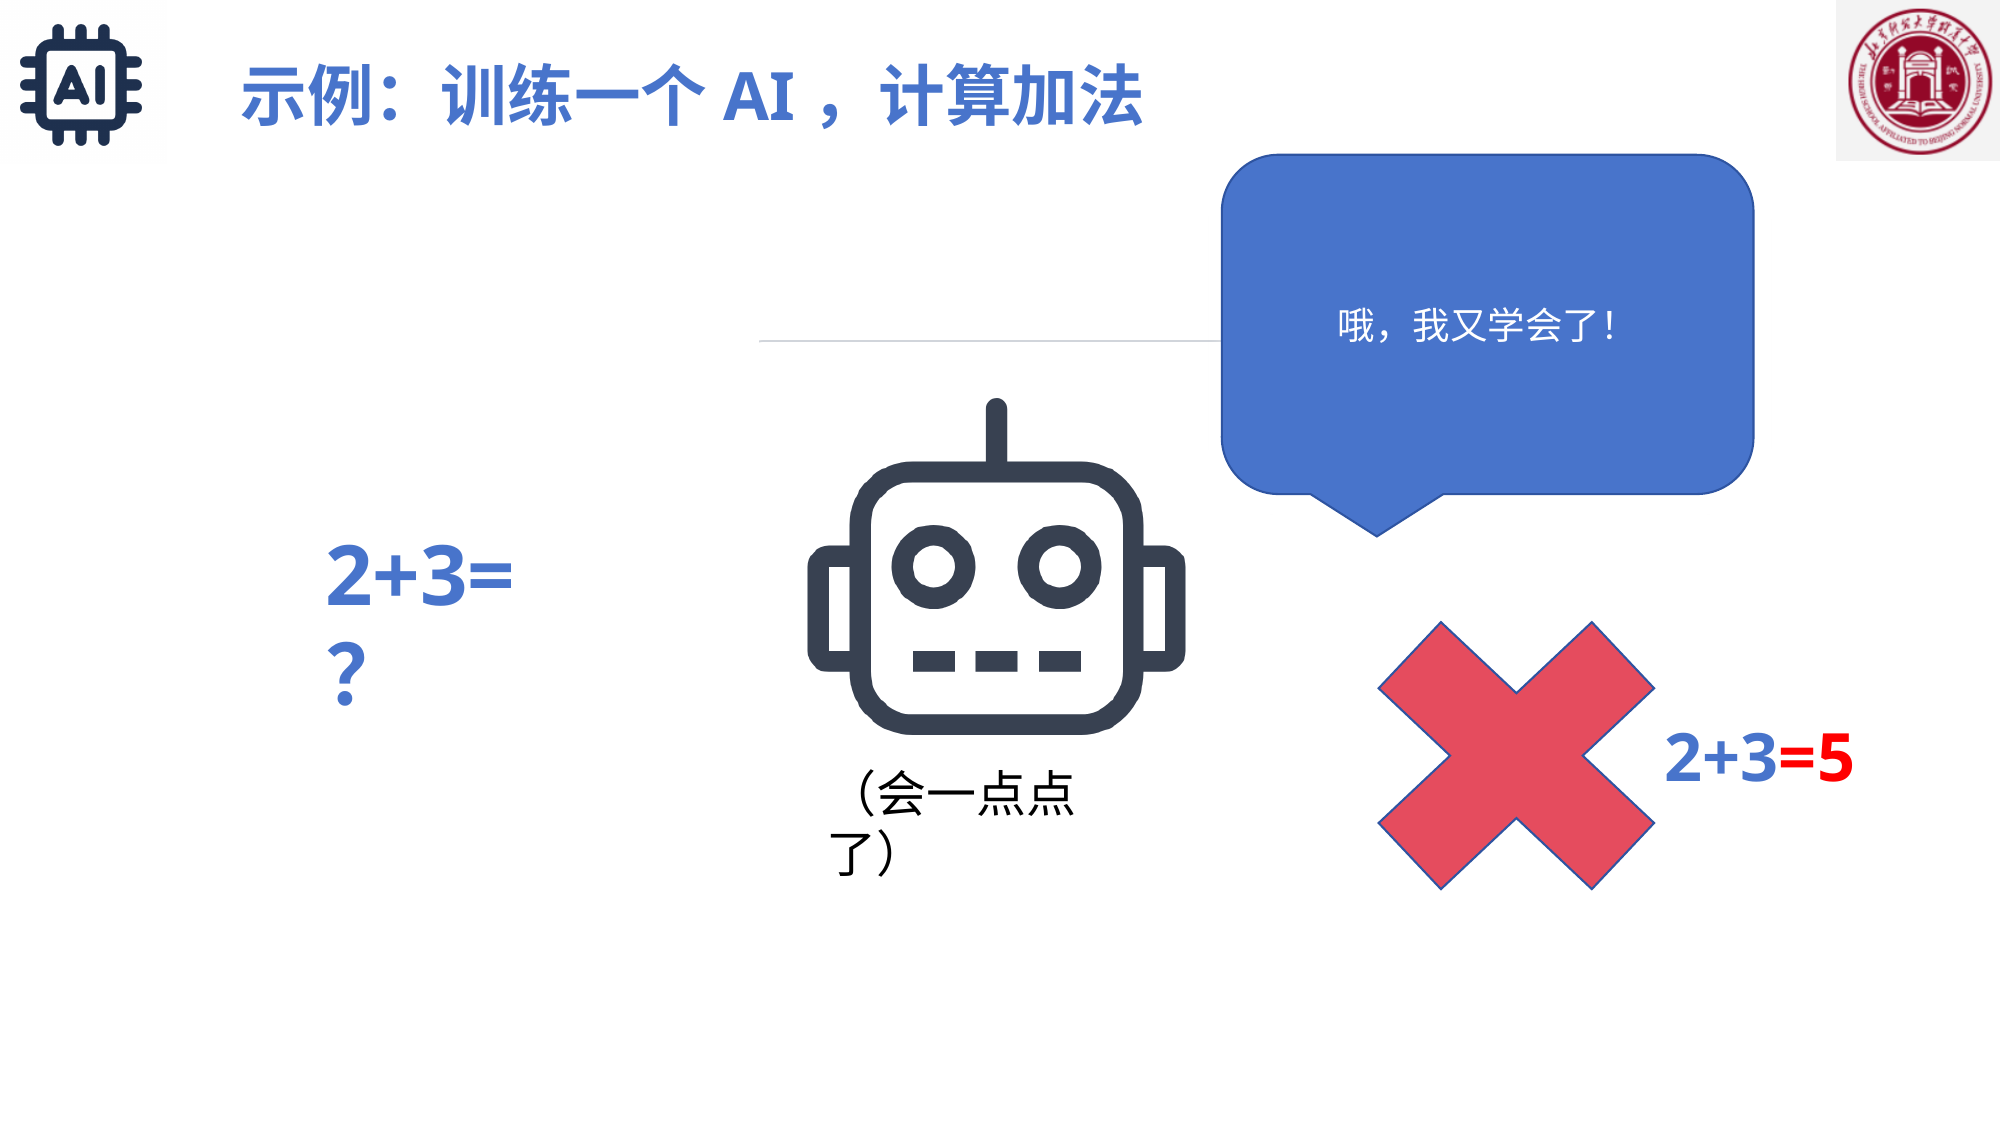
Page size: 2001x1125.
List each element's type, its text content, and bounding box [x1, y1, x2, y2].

picture [0, 0, 167, 165]
picture [758, 338, 1242, 787]
text_box 示例：训练一个AI，计算加法 [225, 46, 1170, 142]
text_box [1169, 114, 1837, 231]
text_box 2+3=？ [310, 514, 612, 730]
text_box 哦，我又学会了！ [1220, 153, 1755, 538]
text_box （会一点点了） [811, 787, 1165, 890]
text_box [1377, 620, 1656, 891]
picture [1835, 0, 2000, 162]
text_box 2+3=5 [1649, 707, 1990, 803]
